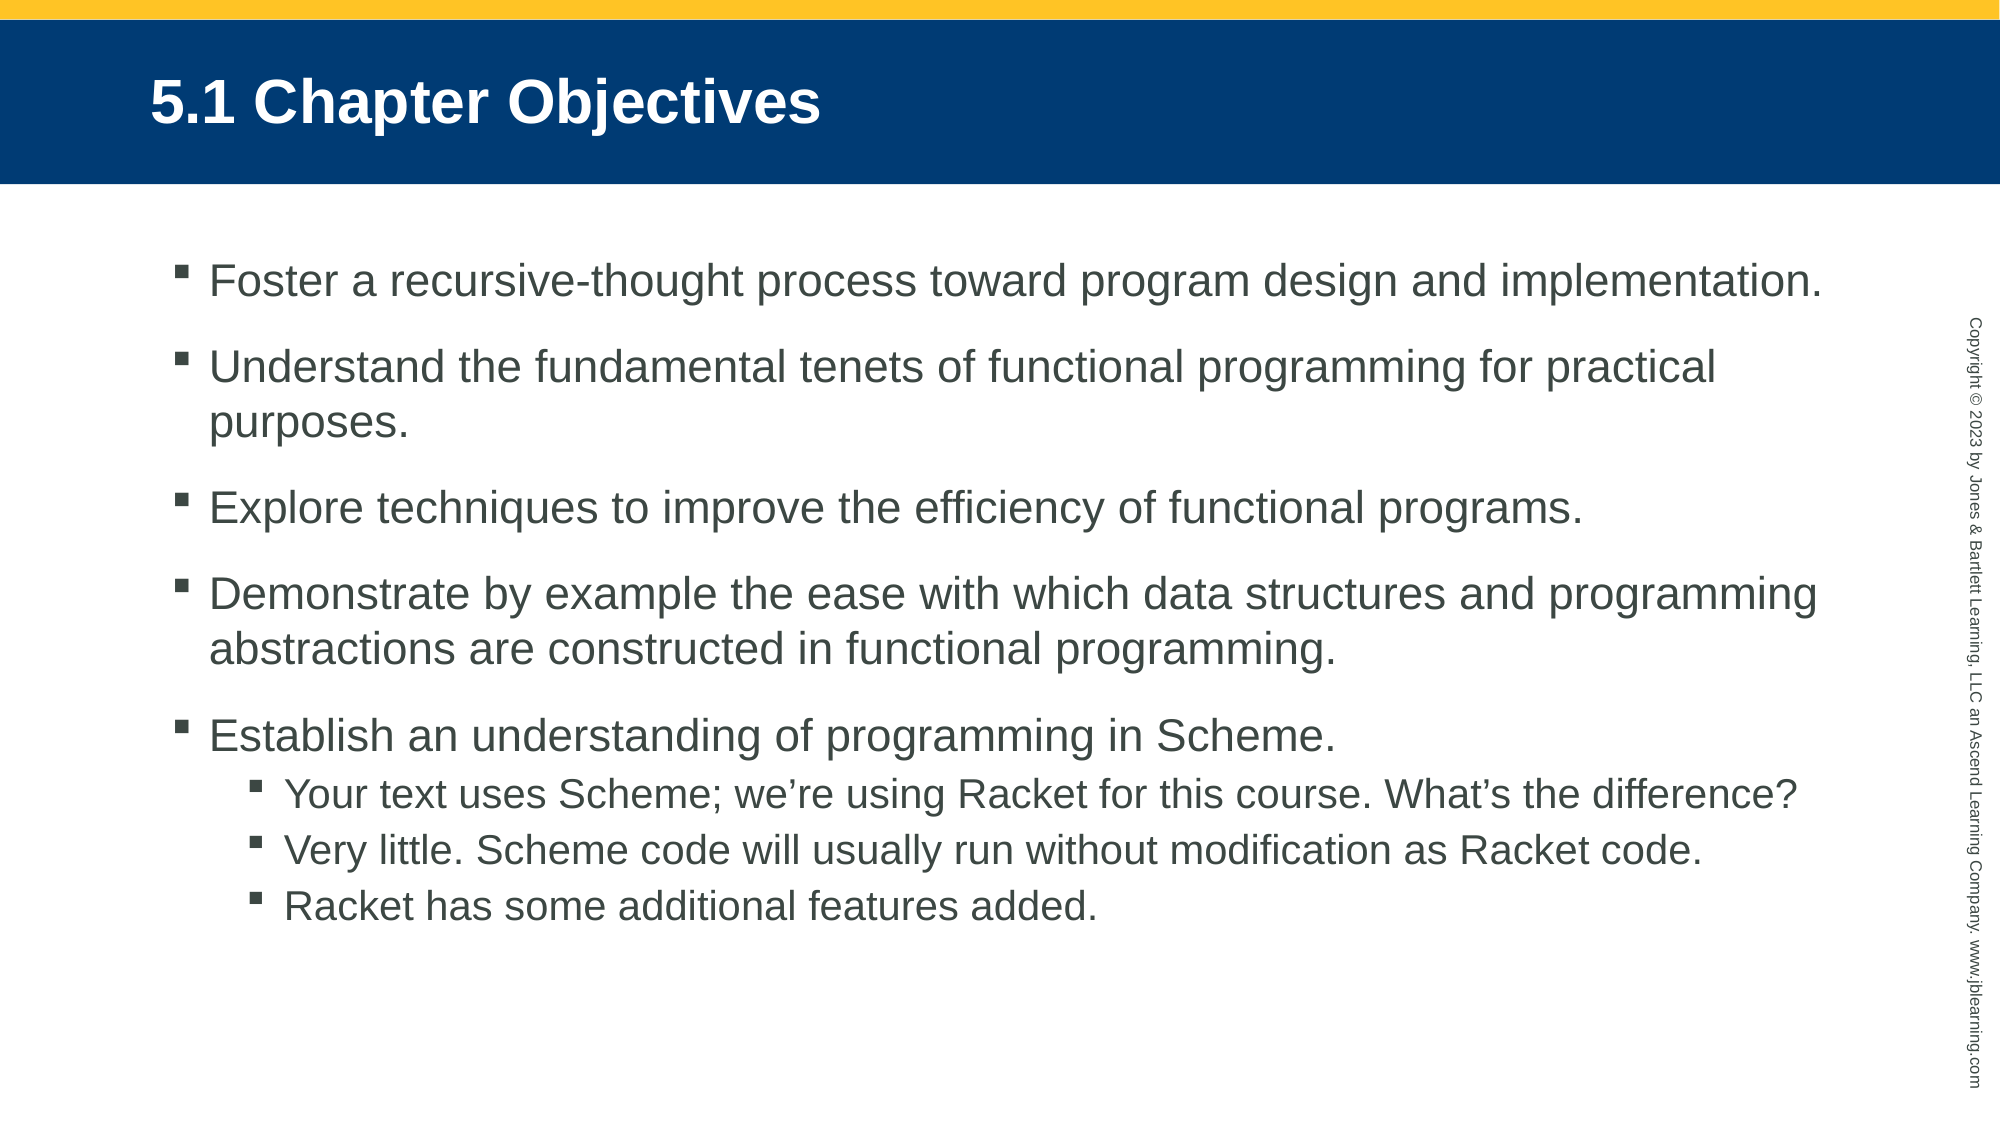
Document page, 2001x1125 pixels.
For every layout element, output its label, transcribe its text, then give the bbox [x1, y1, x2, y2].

list Foster a recursive-thought process toward program design and implementation. Understand the fundamental tenets of functional programming for practical purposes. Explore techniques to improve the efficiency of functional programs. Demonstrate by example the ease with which data structures and programming abstractions are constructed in functional programming. Establish an understanding of programming in Scheme. Your text uses Scheme; we’re using Racket for this course. What’s the difference? Very little. Scheme code will usually run without modification as Racket code. Racket has some additional features added. [156, 243, 1844, 1014]
title 5.1 Chapter Objectives [0, 19, 2000, 185]
